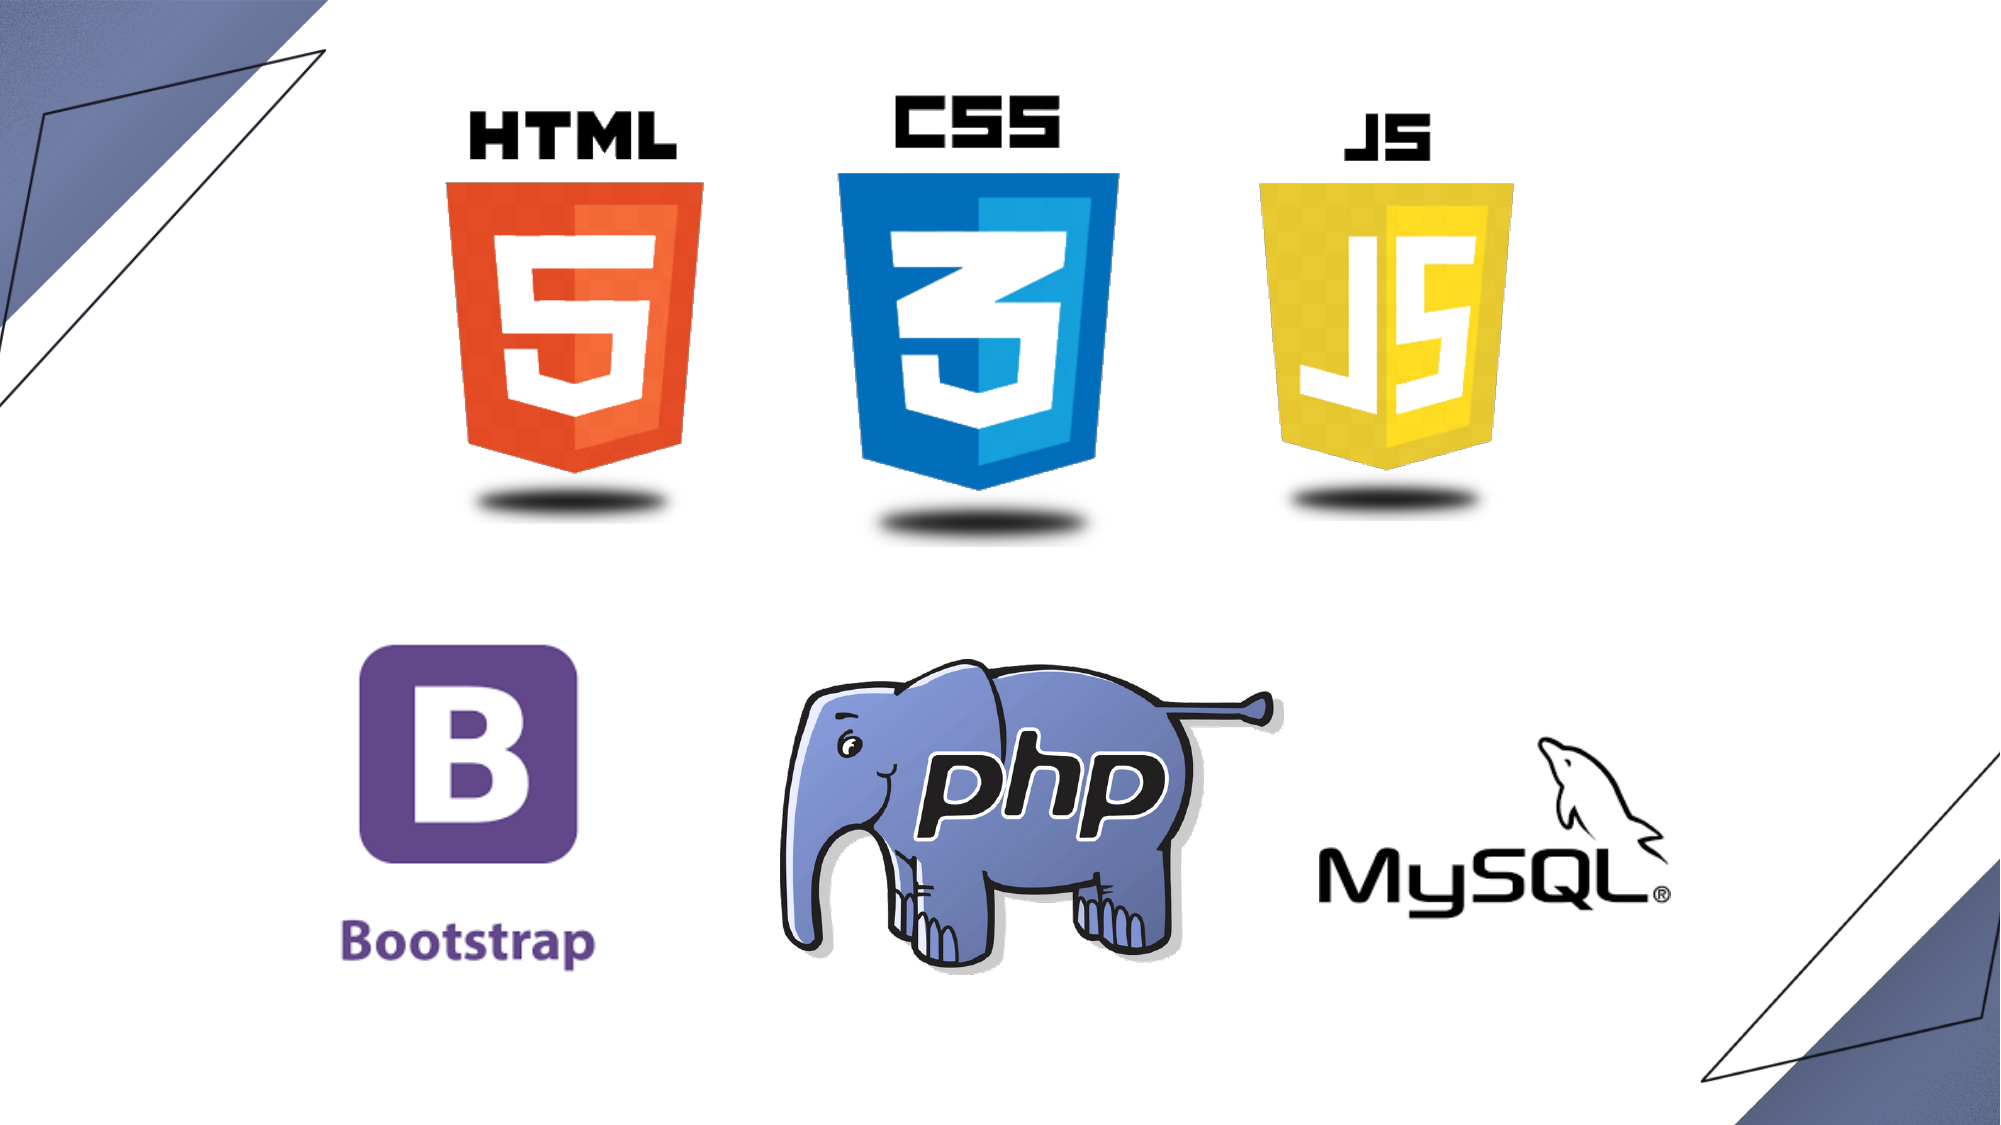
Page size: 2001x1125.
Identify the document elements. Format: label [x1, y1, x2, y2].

text_box [1699, 670, 2000, 1125]
picture [780, 659, 1284, 975]
picture [257, 605, 671, 1019]
text_box [0, 0, 327, 488]
picture [437, 82, 716, 525]
picture [1319, 652, 1671, 1005]
picture [826, 65, 1136, 547]
picture [1246, 86, 1526, 522]
